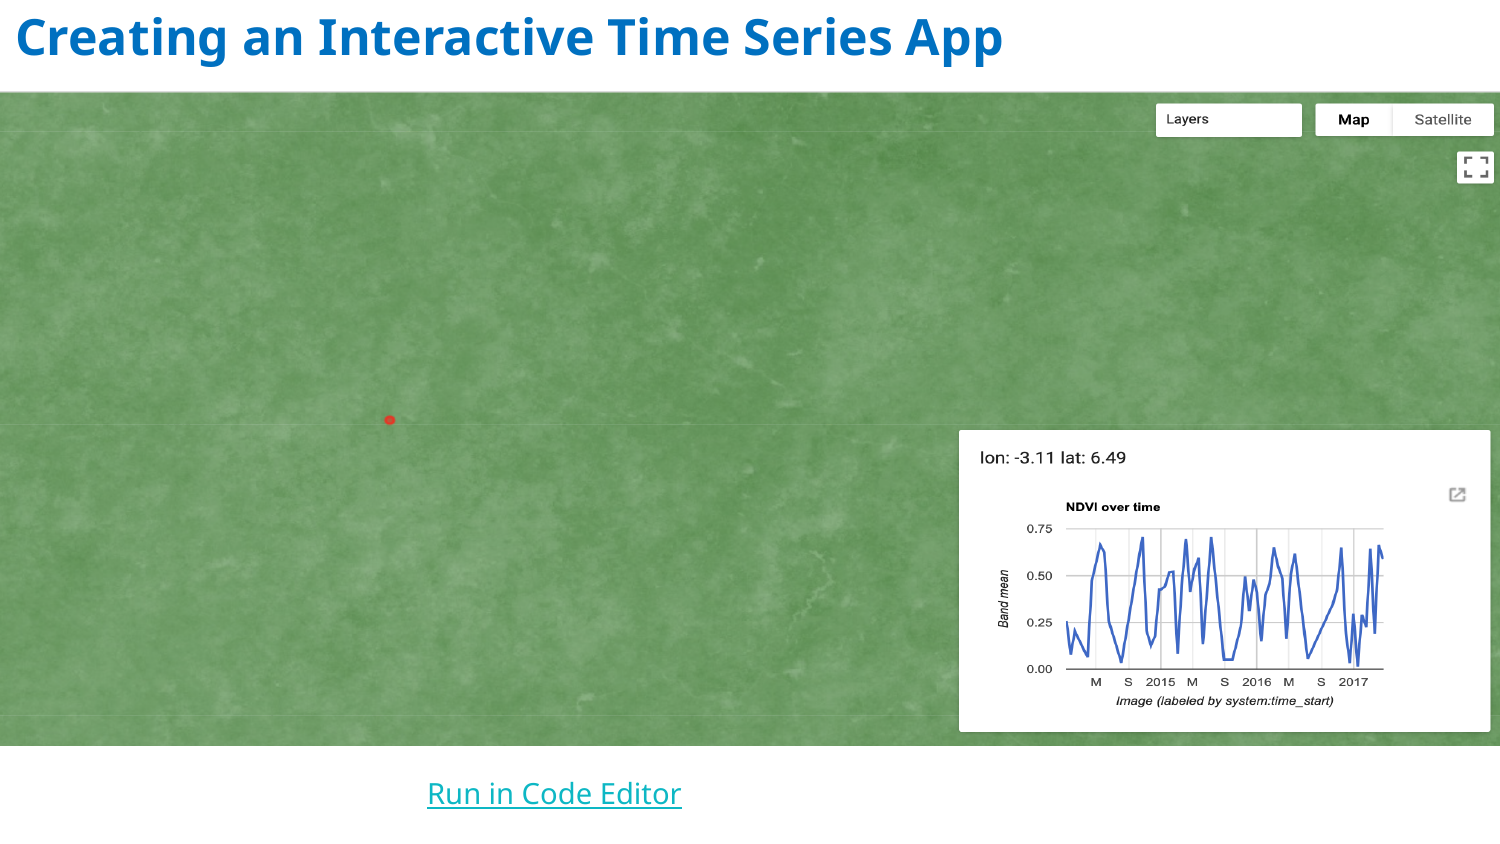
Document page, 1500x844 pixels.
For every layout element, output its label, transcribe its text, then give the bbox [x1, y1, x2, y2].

text_box Run in Code Editor [412, 767, 1500, 823]
title Creating an Interactive Time Series App [0, 0, 1385, 81]
picture [0, 91, 1500, 746]
